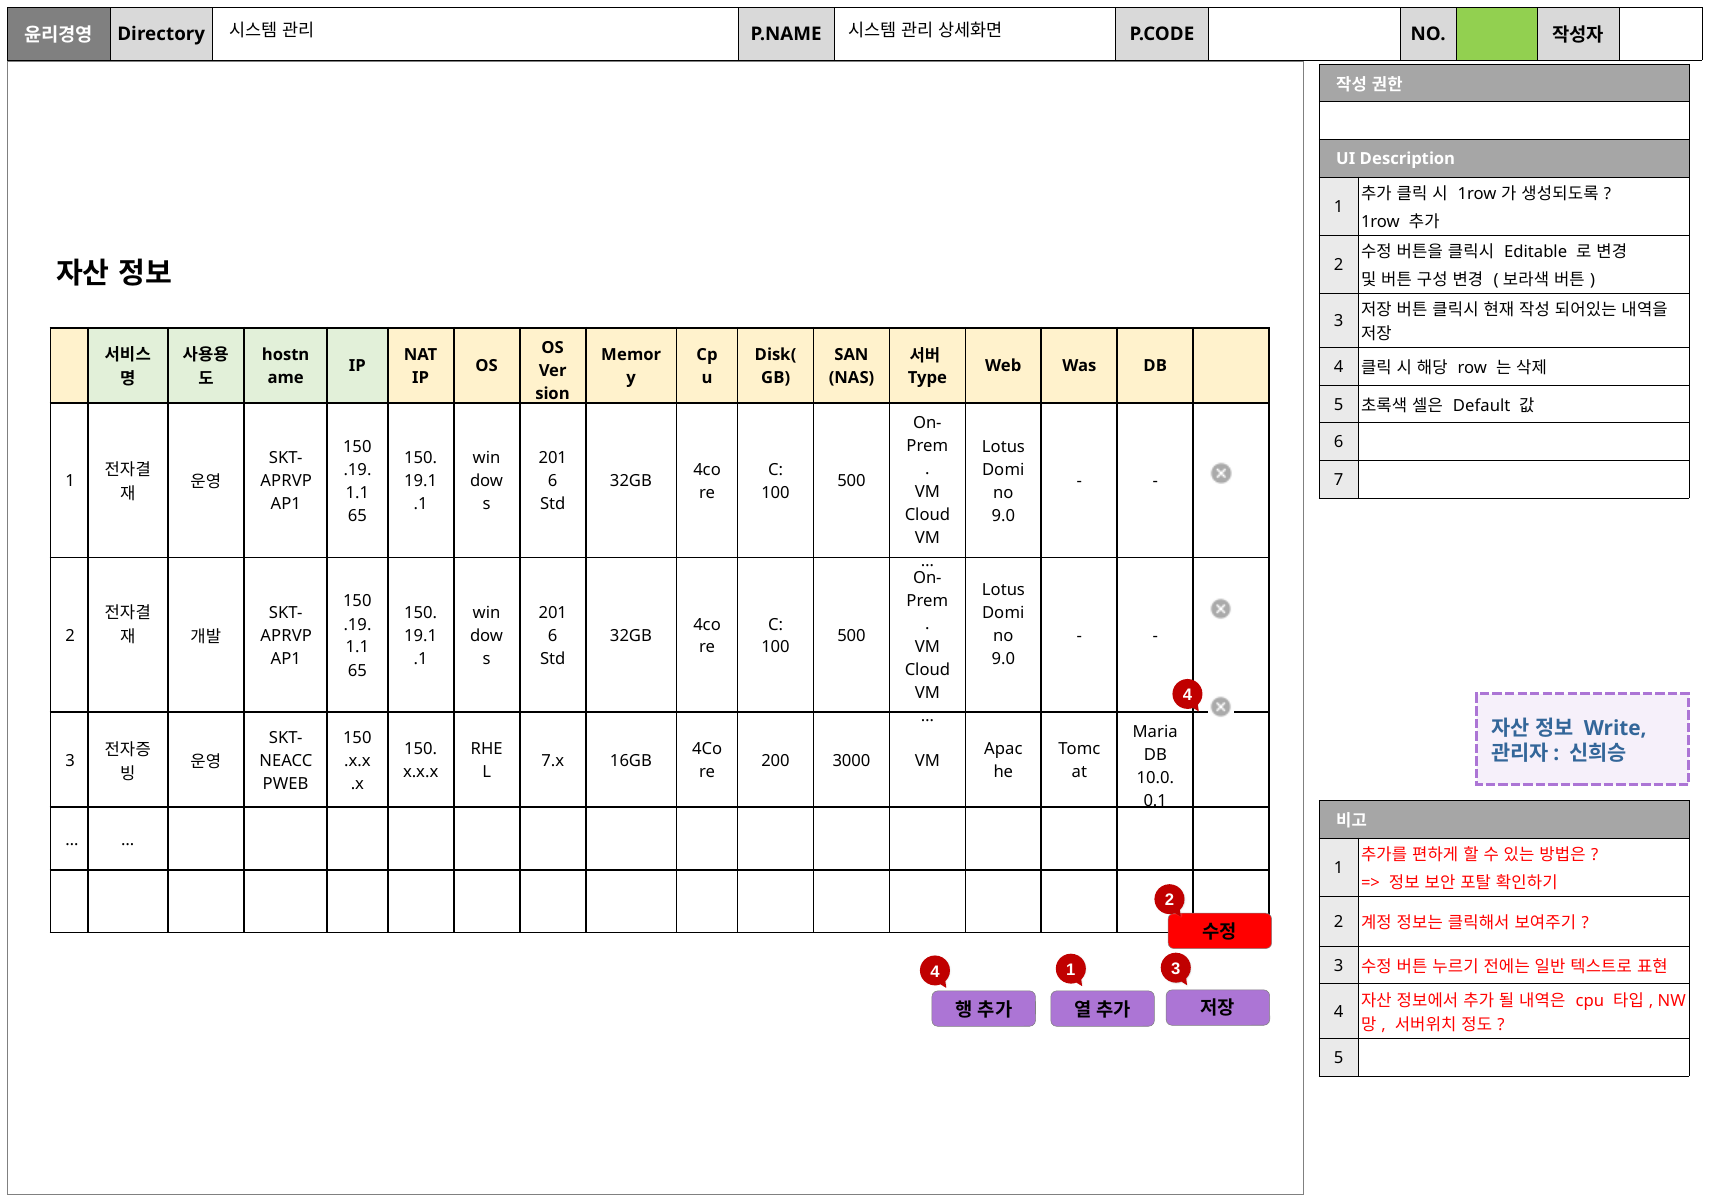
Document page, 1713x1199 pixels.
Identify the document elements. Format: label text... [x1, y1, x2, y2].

table_cell 1 [1320, 839, 1358, 896]
table_cell [1194, 713, 1268, 806]
table_header hostname [245, 329, 326, 402]
table_cell On-Prem. VM Cloud VM … [890, 404, 965, 557]
table_cell 계정 정보는 클릭해서 보여주기? [1359, 897, 1689, 946]
table_cell … [51, 808, 87, 869]
table_cell 2016 Std [521, 404, 585, 557]
table_cell [587, 871, 676, 932]
table_cell [814, 871, 889, 932]
table_header SAN (NAS) [814, 329, 889, 402]
table_cell SKT-APRVPAP1 [245, 404, 326, 557]
table_cell [966, 871, 1040, 932]
table_cell [1042, 871, 1116, 932]
table_cell [245, 871, 326, 932]
table_header NAT IP [389, 329, 453, 402]
table_cell 4core [677, 404, 737, 557]
table_cell 3 [1320, 294, 1358, 347]
table_cell [1194, 404, 1268, 557]
table_cell [169, 871, 243, 932]
table_header [1194, 329, 1268, 402]
table_cell [1194, 558, 1268, 711]
picture [1208, 694, 1234, 721]
table_cell [587, 808, 676, 869]
text_box 행 추가 [930, 989, 1037, 1028]
table_cell 5 [1320, 386, 1358, 422]
table_cell 200 [738, 713, 813, 806]
table_cell [738, 808, 813, 869]
table_cell [389, 871, 453, 932]
table_cell 1 [51, 404, 87, 557]
table_cell [1359, 423, 1689, 460]
table_cell [1118, 871, 1192, 932]
table_cell 저장 버튼 클릭시 현재 작성 되어있는 내역을 저장 [1359, 294, 1689, 347]
text_box 2 [1153, 883, 1186, 919]
table_cell 5 [1320, 1039, 1358, 1076]
table_cell - [1042, 558, 1116, 711]
table_cell 150.x.x.x [389, 713, 453, 806]
table_cell - [1042, 404, 1116, 557]
table_cell [89, 871, 167, 932]
list 시스템 관리 상세화면 [833, 7, 1115, 54]
table_cell [814, 808, 889, 869]
table_cell 개발 [169, 558, 243, 711]
table_cell SKT-APRVPAP1 [245, 558, 326, 711]
table_header 사용용도 [169, 329, 243, 402]
table_cell [521, 871, 585, 932]
table_cell 2016 Std [521, 558, 585, 711]
table_header 작성 권한 [1320, 65, 1689, 101]
table_cell 3000 [814, 713, 889, 806]
table_header Was [1042, 329, 1116, 402]
table_cell SKT-NEACCPWEB [245, 713, 326, 806]
table_cell [1359, 461, 1689, 498]
table_cell 4core [677, 558, 737, 711]
table_cell 전자결재 [89, 404, 167, 557]
table_cell [1042, 808, 1116, 869]
table_cell [1118, 808, 1192, 869]
list 시스템 관리 [214, 7, 738, 54]
table_cell 수정 버튼 누르기 전에는 일반 텍스트로 표현 [1359, 947, 1689, 983]
table_cell [1194, 871, 1268, 912]
table_header IP [328, 329, 387, 402]
table_cell 150.19.1.165 [328, 404, 387, 557]
text_box 자산 정보 [41, 246, 385, 297]
table_cell 클릭 시 해당 row 는 삭제 [1359, 348, 1689, 385]
table_cell 16GB [587, 713, 676, 806]
table_cell [1359, 1039, 1689, 1076]
table_cell 4 [1320, 348, 1358, 385]
table_cell 7 [1320, 461, 1358, 498]
table_cell 150.x.x.x [328, 713, 387, 806]
table_cell VM [890, 713, 965, 806]
table_cell 3 [51, 713, 87, 806]
table_cell [169, 808, 243, 869]
table_cell UI Description [1320, 140, 1689, 177]
table_cell 3 [1320, 947, 1358, 983]
text_box 수정 [1167, 912, 1273, 950]
picture [1208, 596, 1234, 622]
table_cell C: 100 [738, 404, 813, 557]
table_cell [1194, 808, 1268, 869]
table_cell 수정 버튼을 클릭시 Editable 로 변경 및 버튼 구성 변경 (보라색 버튼) [1359, 236, 1689, 293]
table_cell … [89, 808, 167, 869]
table_cell [51, 871, 87, 932]
table_header 서비스명 [89, 329, 167, 402]
table_header Cpu [677, 329, 737, 402]
table_cell 2 [1320, 236, 1358, 293]
text_box 열 추가 [1049, 989, 1156, 1028]
table_cell windows [455, 558, 519, 711]
table_cell 초록색 셀은 Default 값 [1359, 386, 1689, 422]
table_cell 운영 [169, 404, 243, 557]
table_cell windows [455, 404, 519, 557]
table_cell 150.19.1.1 [389, 558, 453, 711]
table_cell [890, 871, 965, 932]
text_box 저장 [1165, 988, 1271, 1027]
table_cell [966, 808, 1040, 869]
table_cell 32GB [587, 558, 676, 711]
table_cell 4Core [677, 713, 737, 806]
table_cell 500 [814, 558, 889, 711]
table_cell 150.19.1.1 [389, 404, 453, 557]
table_header DB [1118, 329, 1192, 402]
table_cell 4 [1320, 984, 1358, 1038]
text_box 4 [918, 954, 952, 989]
table_header OS Version [521, 329, 585, 402]
table_cell [245, 808, 326, 869]
table_cell 전자증빙 [89, 713, 167, 806]
table_cell 32GB [587, 404, 676, 557]
table_cell 2 [51, 558, 87, 711]
table_cell - [1118, 558, 1192, 711]
table_header 비고 [1320, 801, 1689, 838]
text_box 4 [1171, 677, 1204, 714]
table_cell 추가 클릭 시 1row가 생성되도록? 1row 추가 [1359, 178, 1689, 235]
table_cell Apache [966, 713, 1040, 806]
table_cell [389, 808, 453, 869]
table_cell RHEL [455, 713, 519, 806]
table_cell 1 [1320, 178, 1358, 235]
table_cell [455, 808, 519, 869]
table_header Disk(GB) [738, 329, 813, 402]
text_box 자산 정보 Write, 관리자: 신희승 [1476, 693, 1690, 786]
table_cell [890, 808, 965, 869]
table_cell Tomcat [1042, 713, 1116, 806]
table_header [51, 329, 87, 402]
table_header OS [455, 329, 519, 402]
table_cell 150.19.1.165 [328, 558, 387, 711]
table_header 서버Type [890, 329, 965, 402]
table_cell On-Prem. VM Cloud VM … [890, 558, 965, 711]
table_cell 자산 정보에서 추가 될 내역은 cpu 타입, NW 망, 서버위치 정도? [1359, 984, 1689, 1038]
table_cell 운영 [169, 713, 243, 806]
table_cell [677, 808, 737, 869]
table_cell [455, 871, 519, 932]
table_cell 7.x [521, 713, 585, 806]
text_box 3 [1159, 951, 1192, 988]
table_cell 추가를 편하게 할 수 있는 방법은? => 정보 보안 포탈 확인하기 [1359, 839, 1689, 896]
table_cell 500 [814, 404, 889, 557]
table_cell [1320, 102, 1689, 139]
table_cell 6 [1320, 423, 1358, 460]
table_cell [677, 871, 737, 932]
table_cell C: 100 [738, 558, 813, 711]
table_cell Lotus Domino 9.0 [966, 404, 1040, 557]
table_cell [328, 808, 387, 869]
table_cell 2 [1320, 897, 1358, 946]
table_cell - [1118, 404, 1192, 557]
table_cell [328, 871, 387, 932]
picture [1208, 460, 1235, 487]
table_cell [521, 808, 585, 869]
table_cell MariaDB 10.0.0.1 [1118, 713, 1192, 806]
table_header Memory [587, 329, 676, 402]
text_box 1 [1054, 952, 1087, 989]
table_cell [738, 871, 813, 932]
table_cell 전자결재 [89, 558, 167, 711]
table_header Web [966, 329, 1040, 402]
table_cell Lotus Domino 9.0 [966, 558, 1040, 711]
